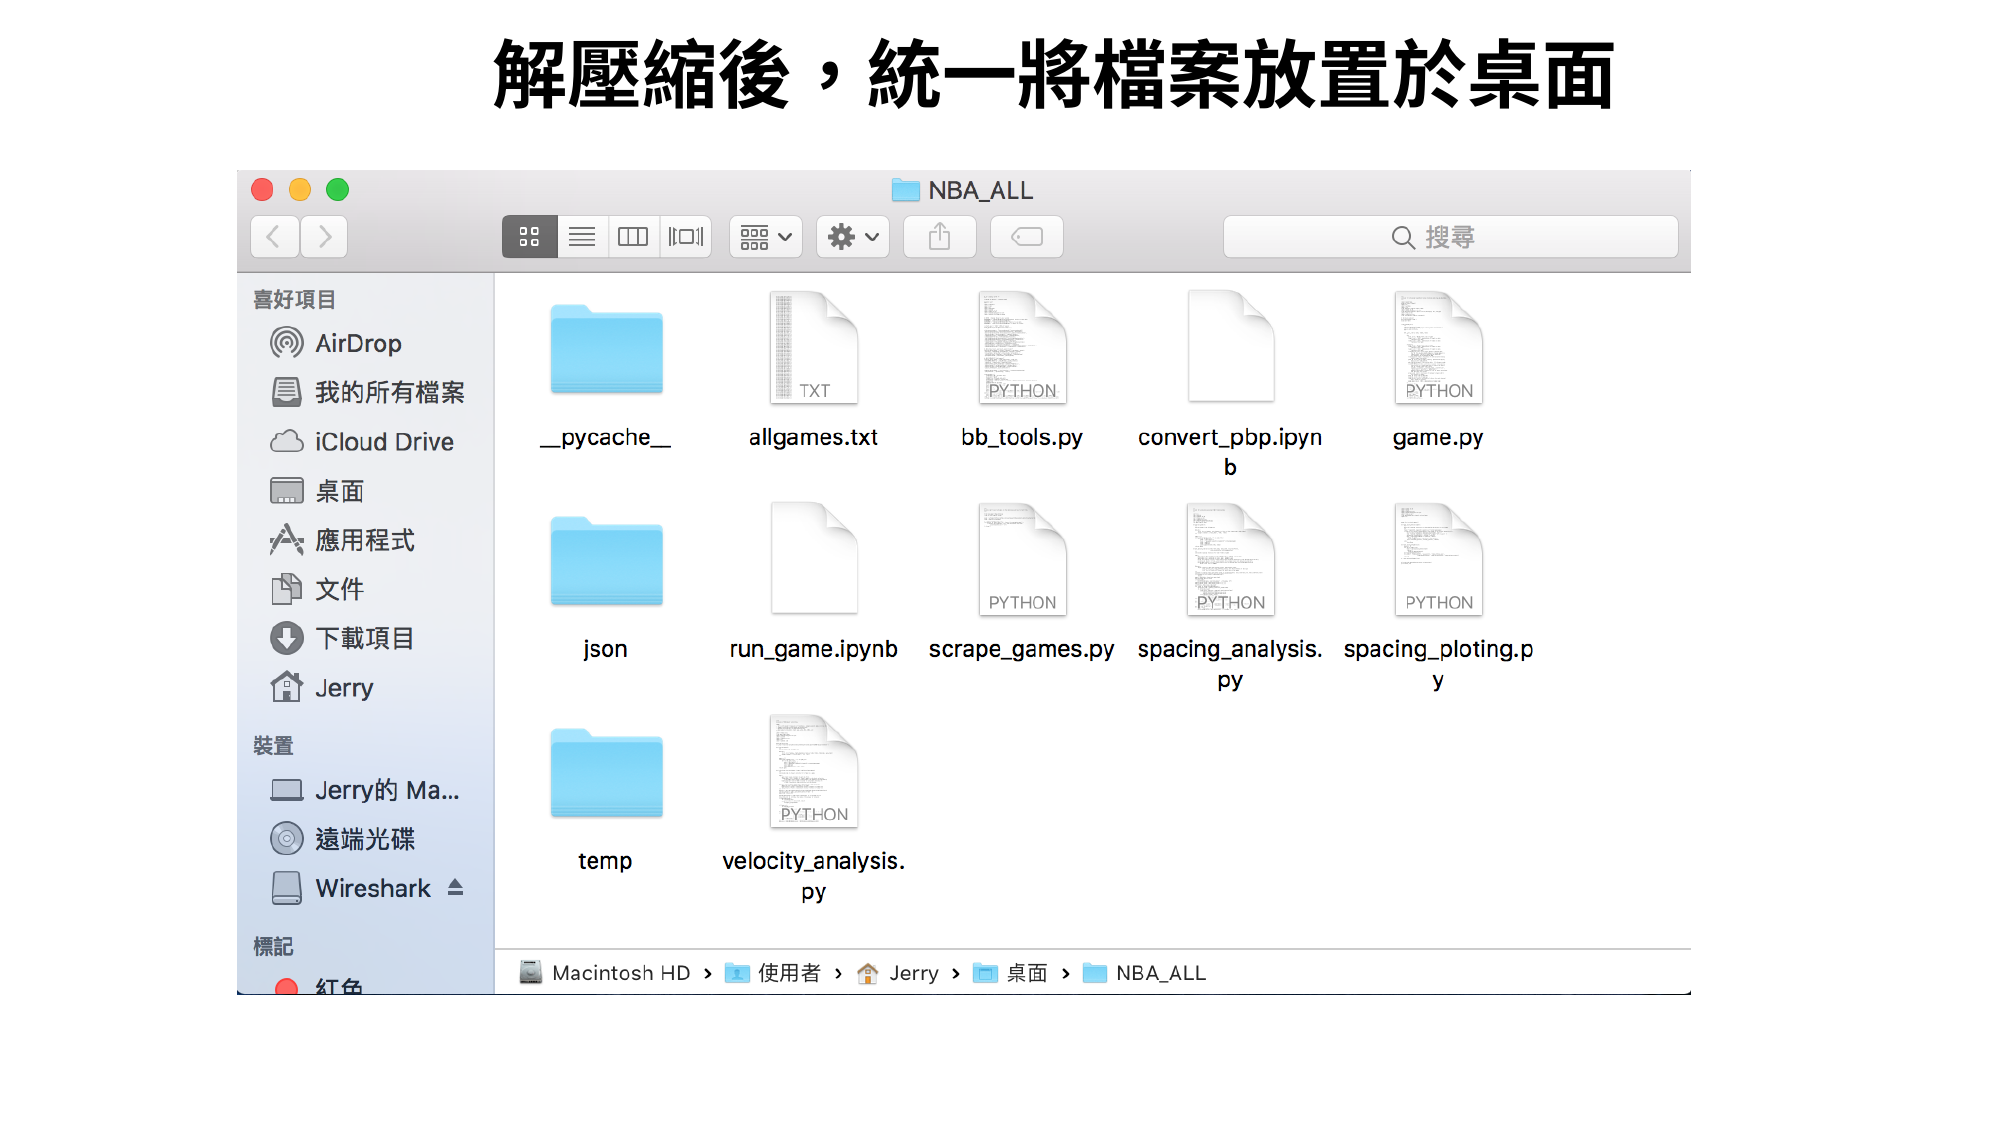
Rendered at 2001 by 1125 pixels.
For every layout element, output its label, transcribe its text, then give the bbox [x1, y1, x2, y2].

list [237, 170, 1691, 995]
text_box 解壓縮後，統一將檔案放置於桌面 [428, 20, 1681, 125]
